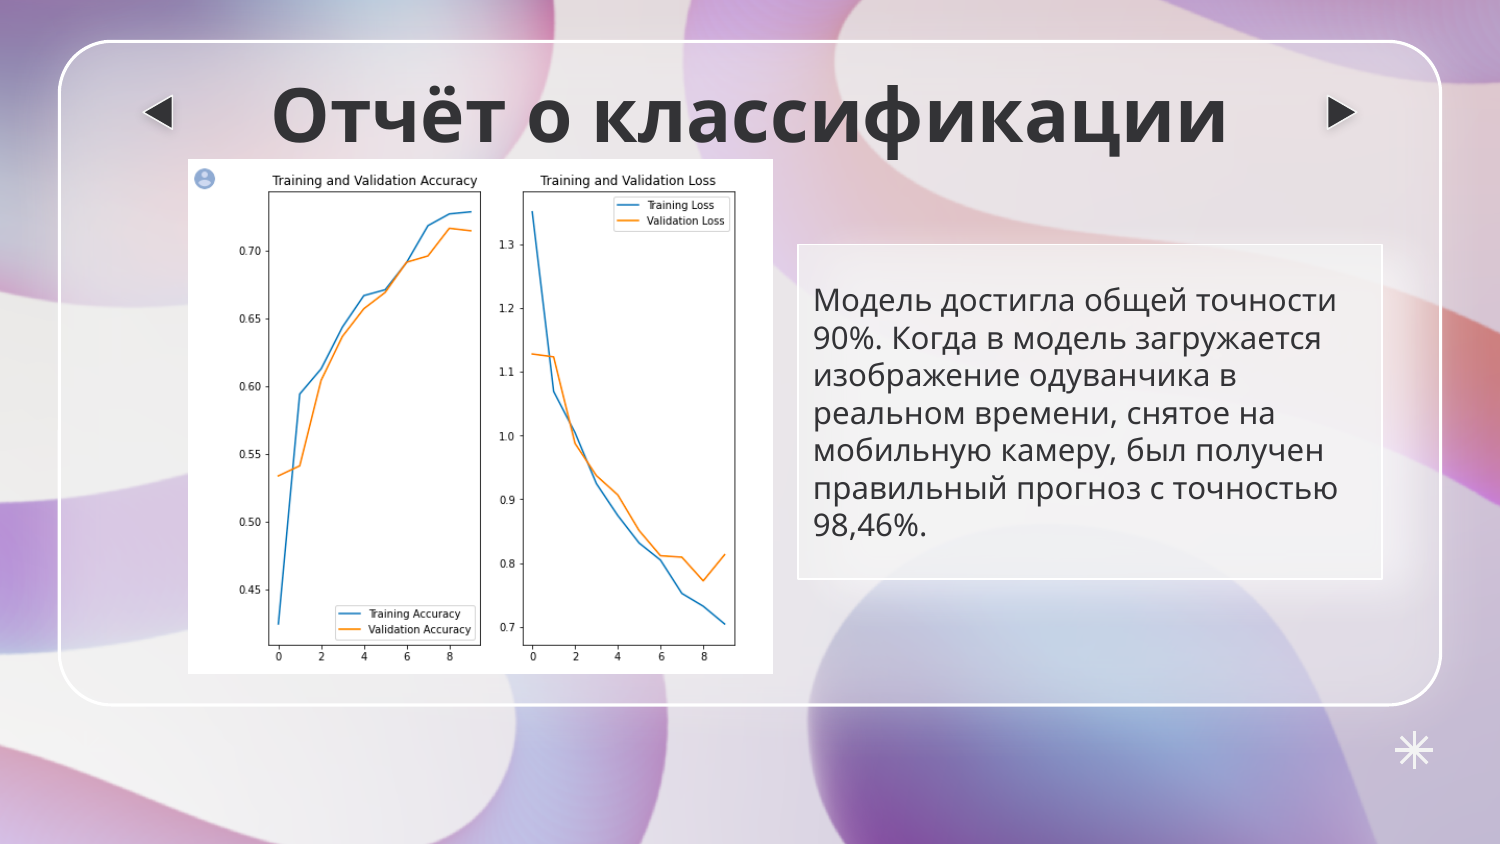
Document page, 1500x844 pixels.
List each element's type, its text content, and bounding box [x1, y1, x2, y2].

picture [0, 0, 1500, 844]
text_box [1327, 95, 1357, 130]
text_box Роза [108, 707, 1392, 712]
title Отчёт о классификации [118, 52, 1382, 147]
text_box Роза [1443, 100, 1450, 650]
title Модель достигла общей точности 90%. Когда в модель загружается изображение одуванчика в реальном времени, снятое на мобильную камеру, был получен правильный прогноз с точностью 98,46%. [797, 244, 1383, 580]
text_box [143, 95, 173, 130]
